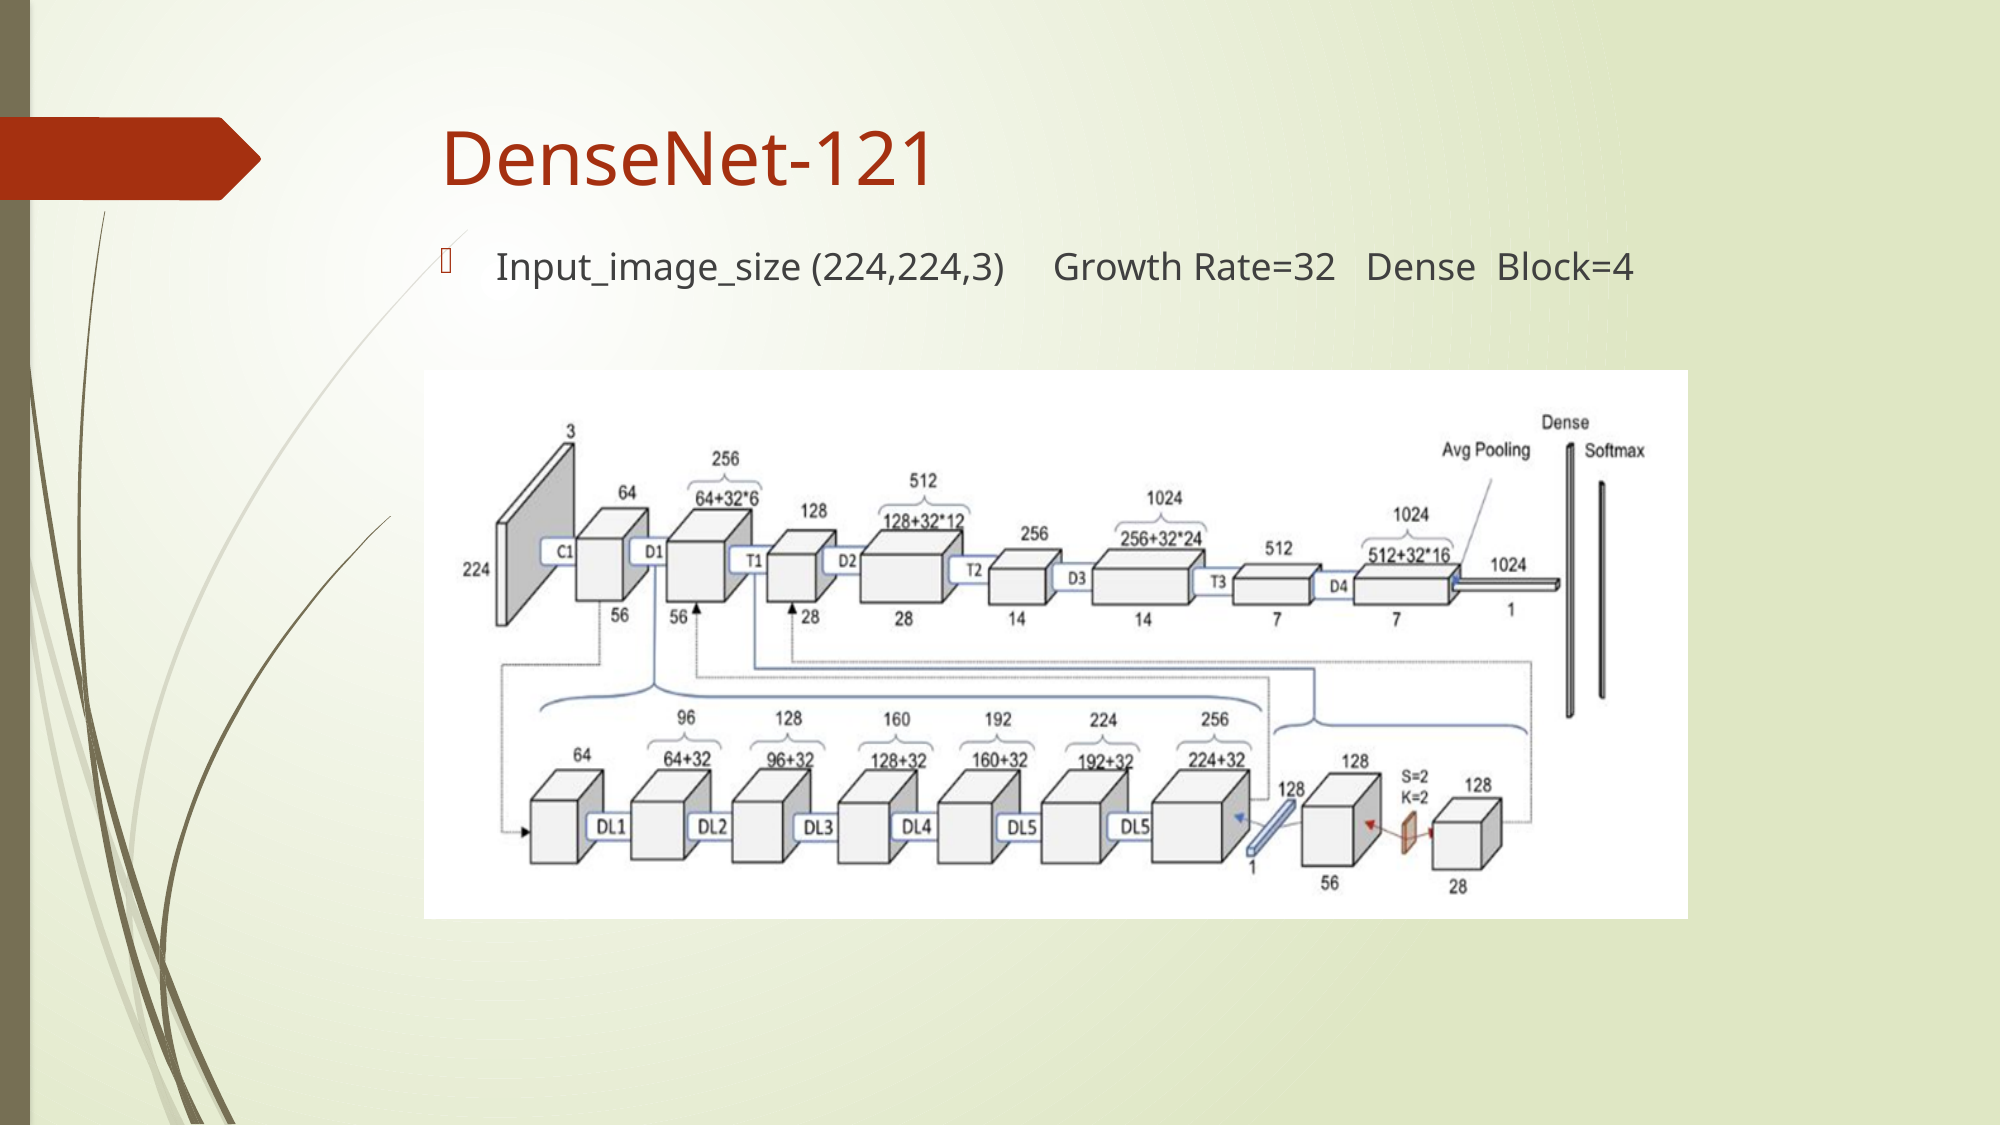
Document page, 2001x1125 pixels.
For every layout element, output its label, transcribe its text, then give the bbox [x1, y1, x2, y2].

title DenseNet-121 [425, 102, 1888, 235]
picture [424, 370, 1688, 919]
list Input_image_size (224,224,3) Growth Rate=32 Dense Block=4 [424, 235, 1888, 855]
